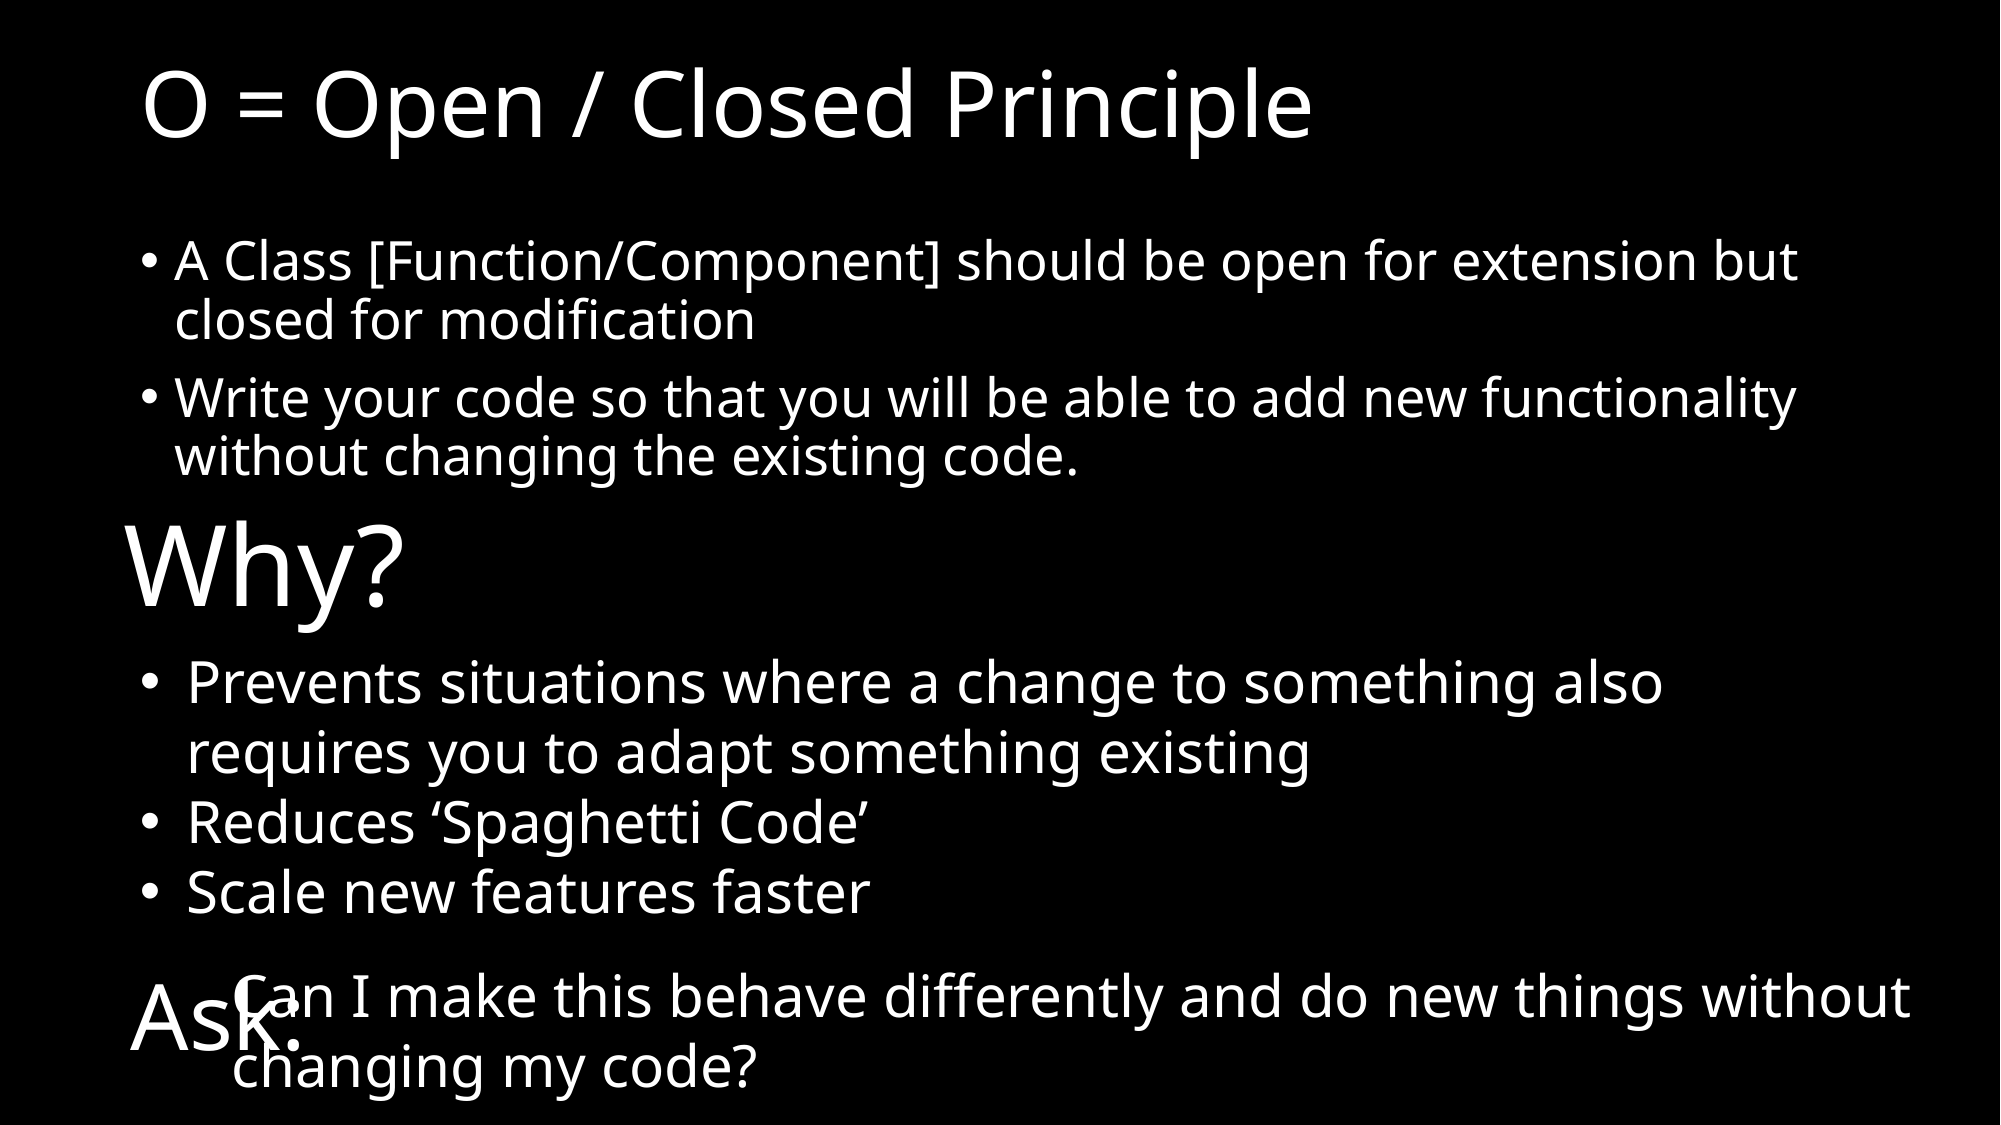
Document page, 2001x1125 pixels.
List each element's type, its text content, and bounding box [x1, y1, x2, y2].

text_box Prevents situations where a change to something also requires you to adapt something existing Reduces ‘Spaghetti Code’ Scale new features faster [125, 638, 1900, 933]
text_box Can I make this behave differently and do new things without changing my code? [216, 951, 1942, 1107]
text_box Ask: [115, 951, 216, 1077]
title O = Open / Closed Principle [125, 51, 1625, 226]
text_box Why? [108, 486, 421, 637]
list A Class [Function/Component] should be open for extension but closed for modification Write your code so that you will be able to add new functionality without changing the existing code. [125, 226, 1875, 497]
